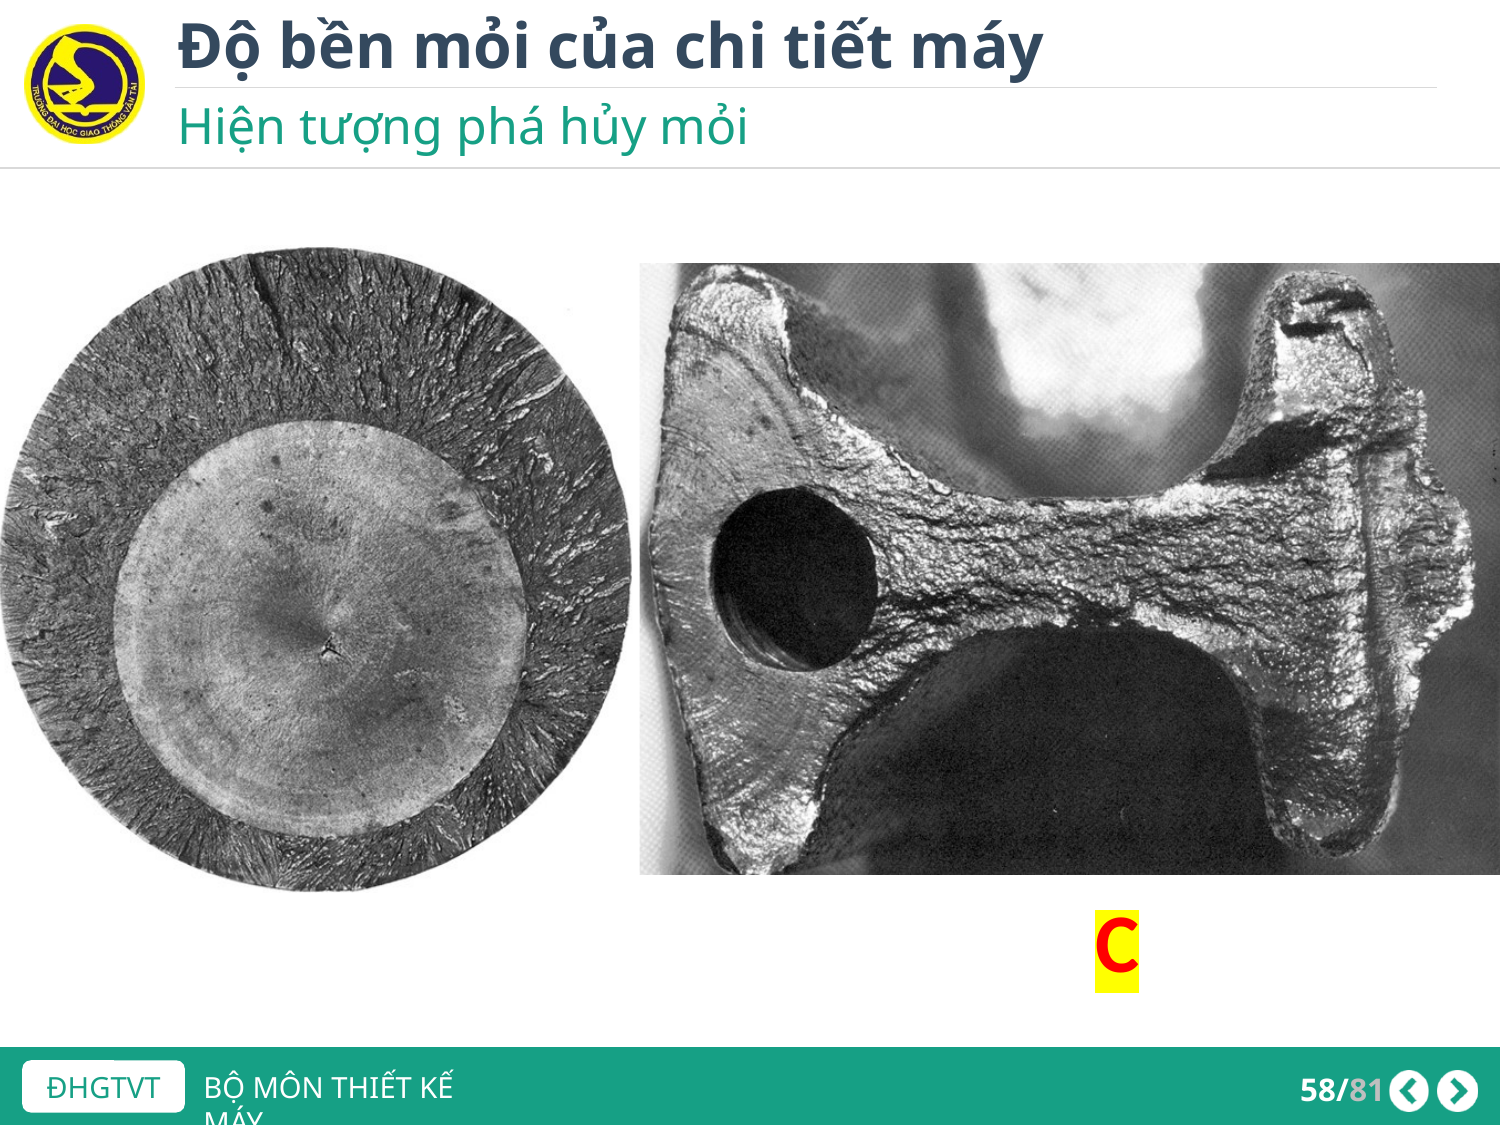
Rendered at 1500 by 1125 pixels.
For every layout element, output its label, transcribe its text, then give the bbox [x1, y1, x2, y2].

text_box C [1080, 882, 1341, 997]
text_box Hiện tượng phá hủy mỏi [162, 87, 1425, 163]
picture [1387, 1067, 1431, 1113]
picture [0, 245, 633, 893]
picture [1434, 1067, 1480, 1113]
picture [24, 24, 145, 145]
picture [639, 263, 1500, 875]
title Độ bền mỏi của chi tiết máy [162, 0, 1438, 87]
